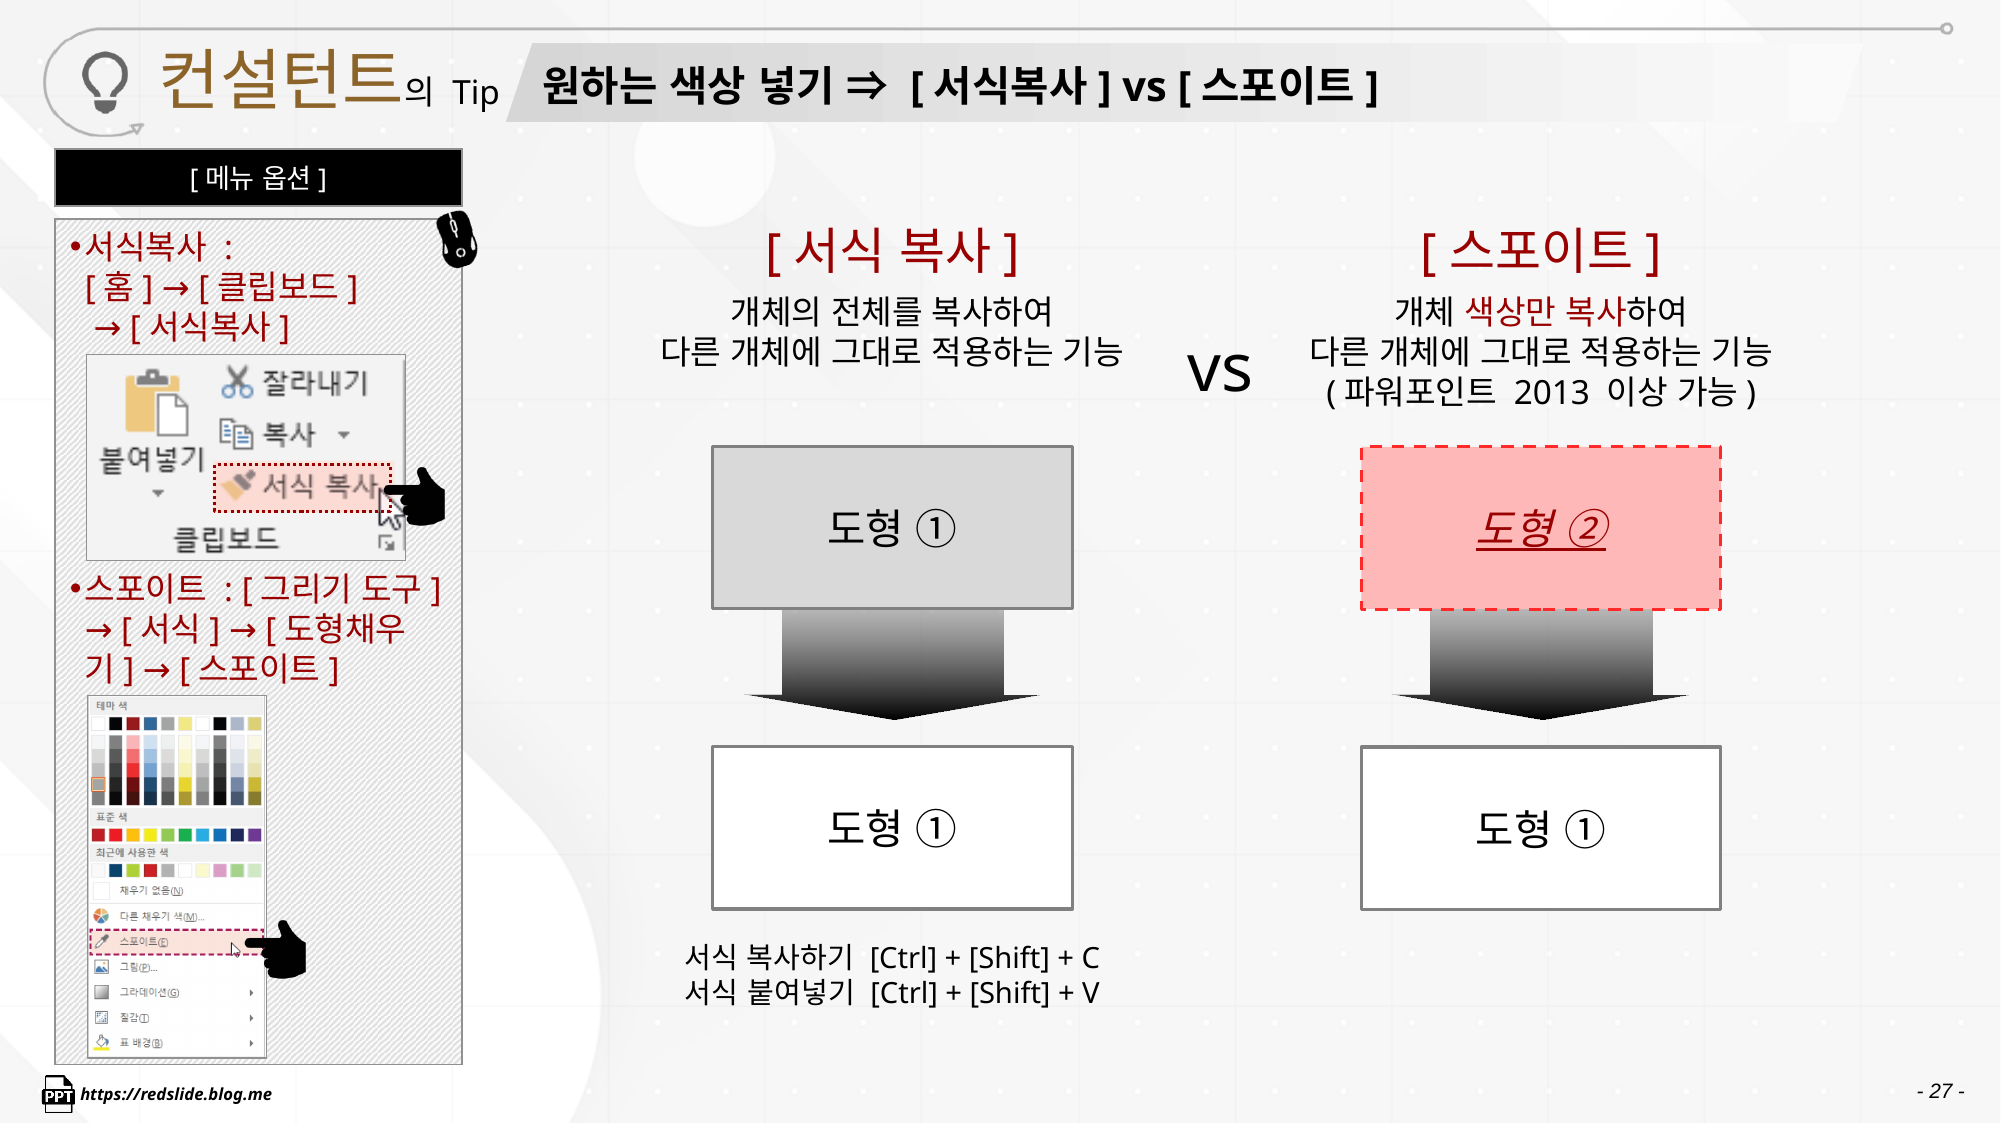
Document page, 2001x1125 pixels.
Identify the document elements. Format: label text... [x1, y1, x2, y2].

text_box [서식 복사] 개체의 전체를 복사하여 다른 개체에 그대로 적용하는 기능 [601, 211, 1183, 379]
text_box [메뉴 옵션] [54, 149, 462, 206]
text_box 도형 ① [712, 446, 1073, 609]
text_box [스포이트] 개체 색상만 복사하여 다른 개체에 그대로 적용하는 기능 (파워포인트 2013 이상 가능) [1269, 211, 1813, 419]
text_box 도형 ① [712, 746, 1073, 910]
text_box vs [1165, 317, 1275, 413]
text_box 서식 복사하기 [Ctrl] + [Shift] + C 서식 붙여넣기 [Ctrl] + [Shift] + V [641, 932, 1143, 1017]
text_box 도형 ② [1361, 446, 1721, 610]
picture [0, 0, 2001, 1123]
text_box 도형 ① [1361, 746, 1721, 910]
text_box 서식복사 : [홈] → [클립보드] → [서식복사] 스포이트 : [그리기 도구] → [서식] → [도형채우기] → [스포이트] [54, 218, 462, 1065]
text_box [744, 609, 1041, 720]
text_box [1392, 610, 1690, 720]
